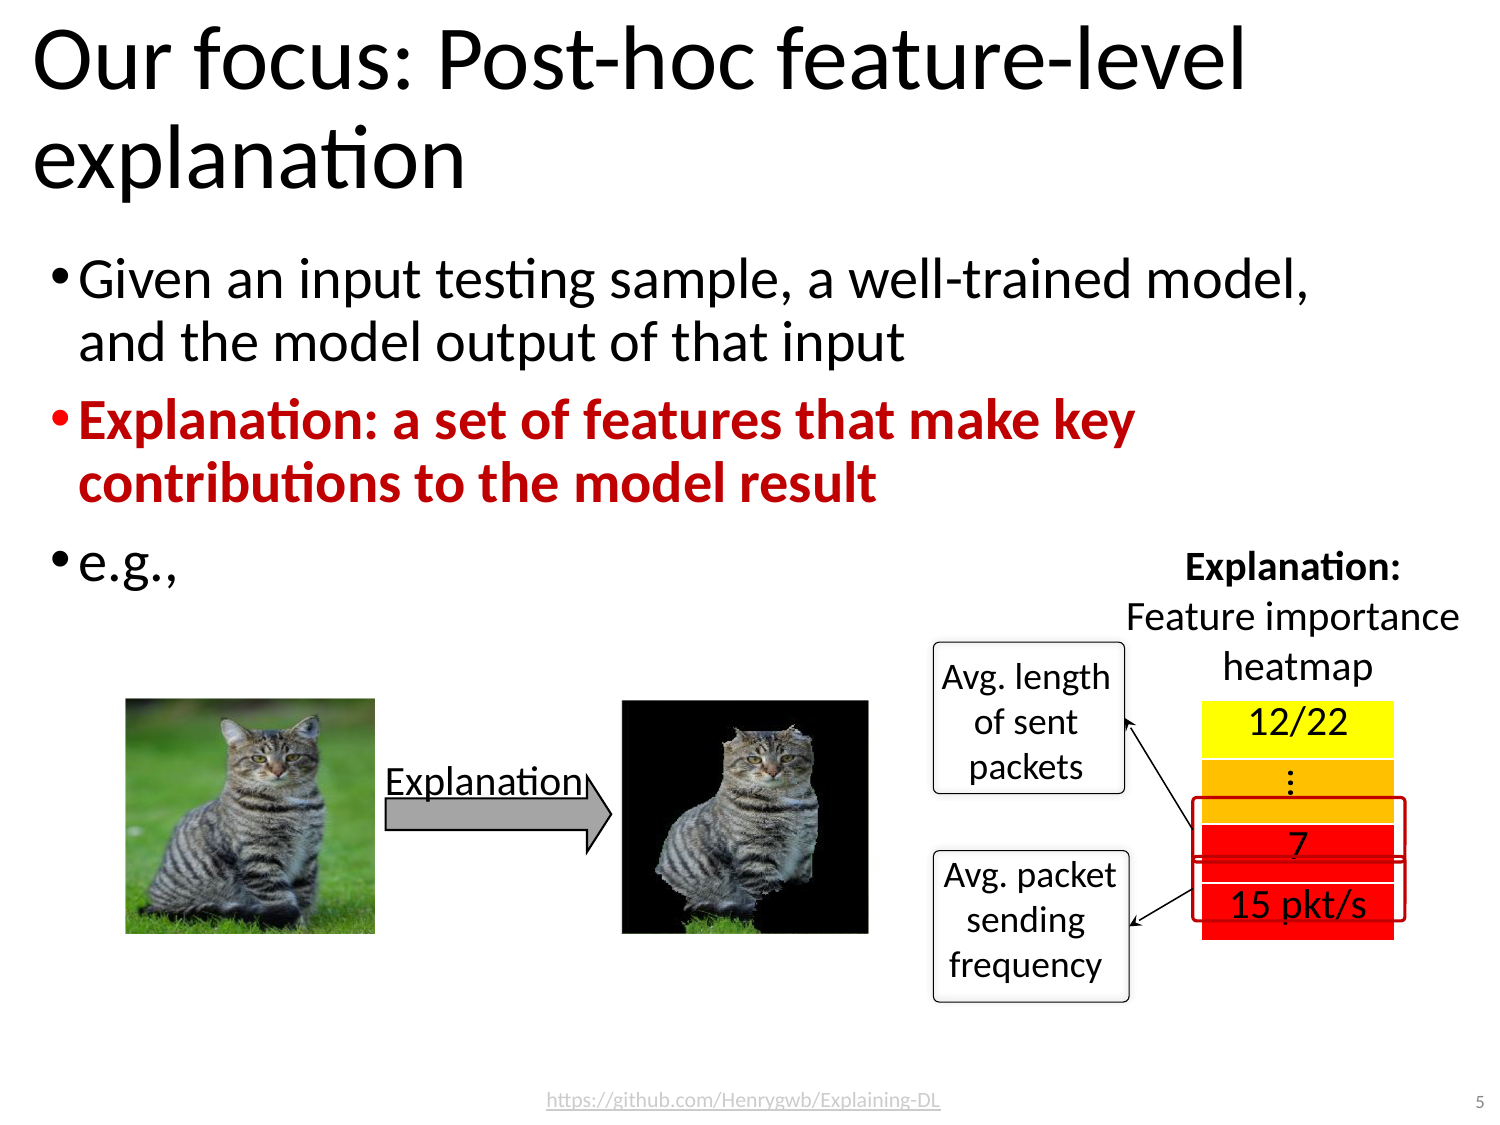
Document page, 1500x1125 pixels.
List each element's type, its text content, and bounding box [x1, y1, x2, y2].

list Given an input testing sample, a well-trained model, and the model output of that input Explanation: a set of features that make key contributions to the model result e.g., [38, 242, 1333, 568]
picture [125, 697, 375, 935]
slide_number 5 [1158, 1078, 1497, 1124]
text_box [908, 641, 1406, 1003]
text_box https://github.com/Henrygwb/Explaining-DL [535, 1074, 965, 1120]
title Our focus: Post-hoc feature-level explanation [21, 27, 1316, 191]
picture [619, 697, 870, 935]
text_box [373, 747, 612, 853]
text_box Explanation: Feature importance heatmap [1111, 531, 1485, 697]
